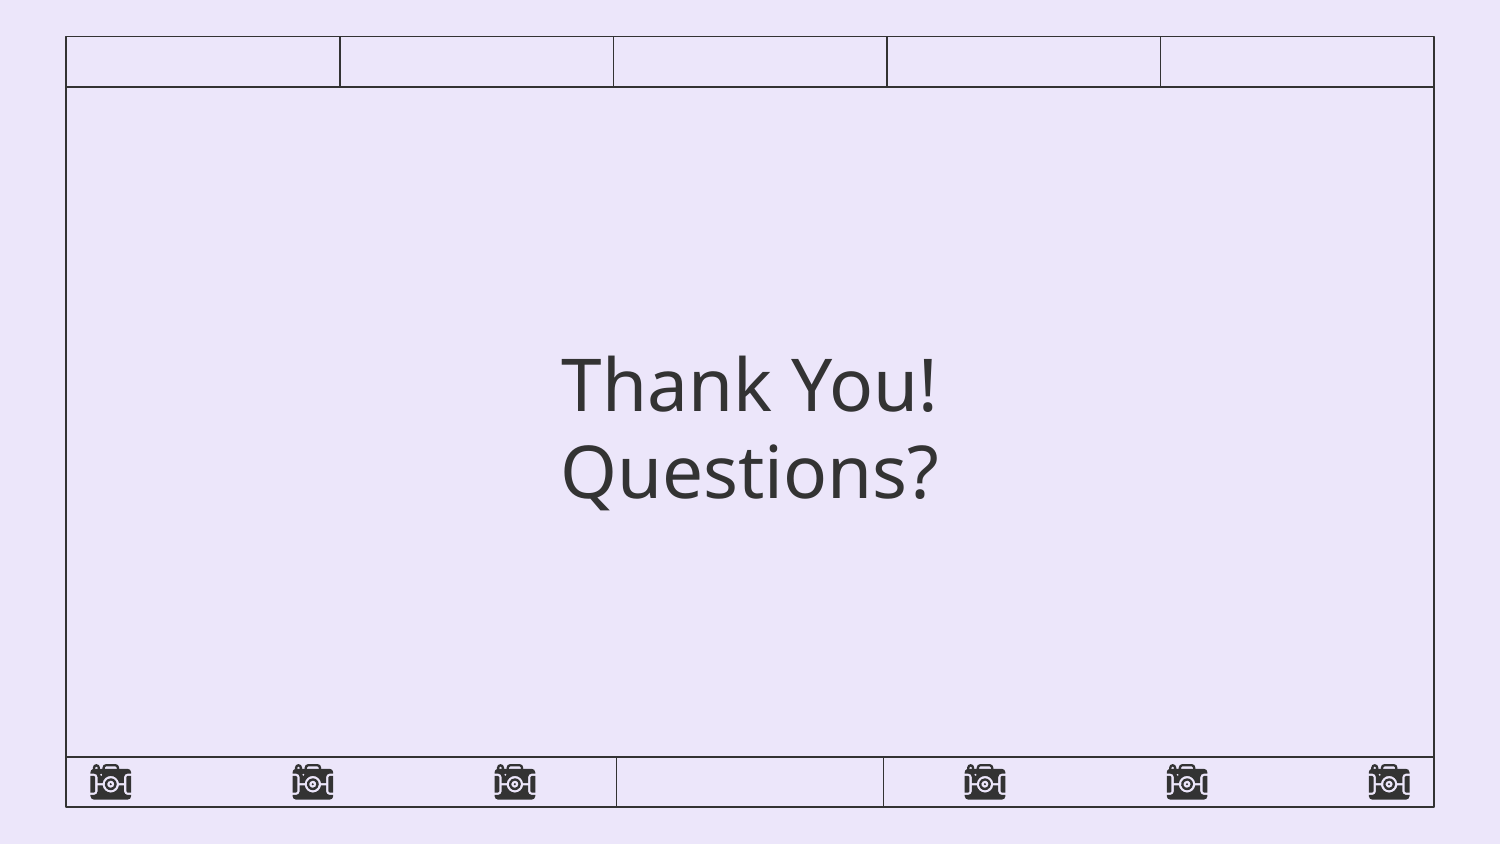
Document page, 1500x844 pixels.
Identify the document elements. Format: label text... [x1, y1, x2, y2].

title Thank You! Questions? [118, 323, 1382, 424]
